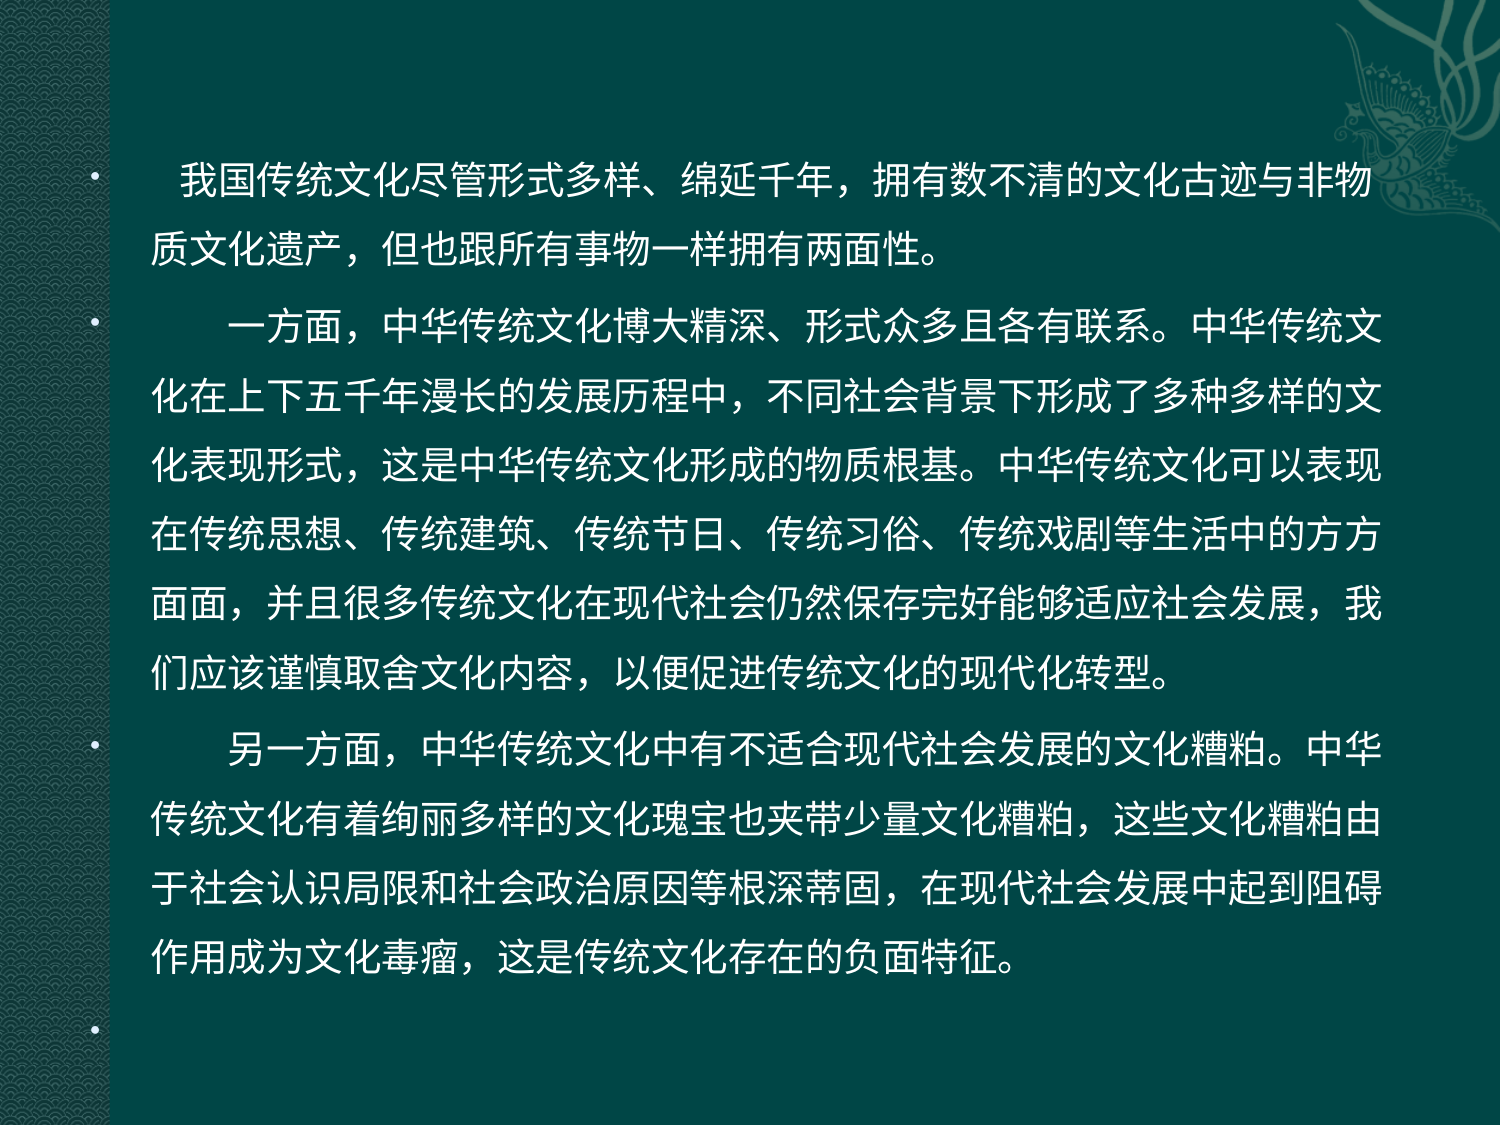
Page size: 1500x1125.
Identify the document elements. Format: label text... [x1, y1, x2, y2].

picture [0, 0, 110, 1125]
list 我国传统文化尽管形式多样、绵延千年，拥有数不清的文化古迹与非物质文化遗产，但也跟所有事物一样拥有两面性。 一方面，中华传统文化博大精深、形式众多且各有联系。中华传统文化在上下五千年漫长的发展历程中，不同社会背景下形成了多种多样的文化表现形式，这是中华传统文化形成的物质根基。中华传统文化可以表现在传统思想、传统建筑、传统节日、传统习俗、传统戏剧等生活中的方方面面，并且很多传统文化在现代社会仍然保存完好能够适应社会发展，我们应该谨慎取舍文化内容，以便促进传统文化的现代化转型。 另一方面，中华传统文化中有不适合现代社会发展的文化糟粕。中华传统文化有着绚丽多样的文化瑰宝也夹带少量文化糟粕，这些文化糟粕由于社会认识局限和社会政治原因等根深蒂固，在现代社会发展中起到阻碍作用成为文化毒瘤，这是传统文化存在的负面特征。 [76, 125, 1424, 1094]
